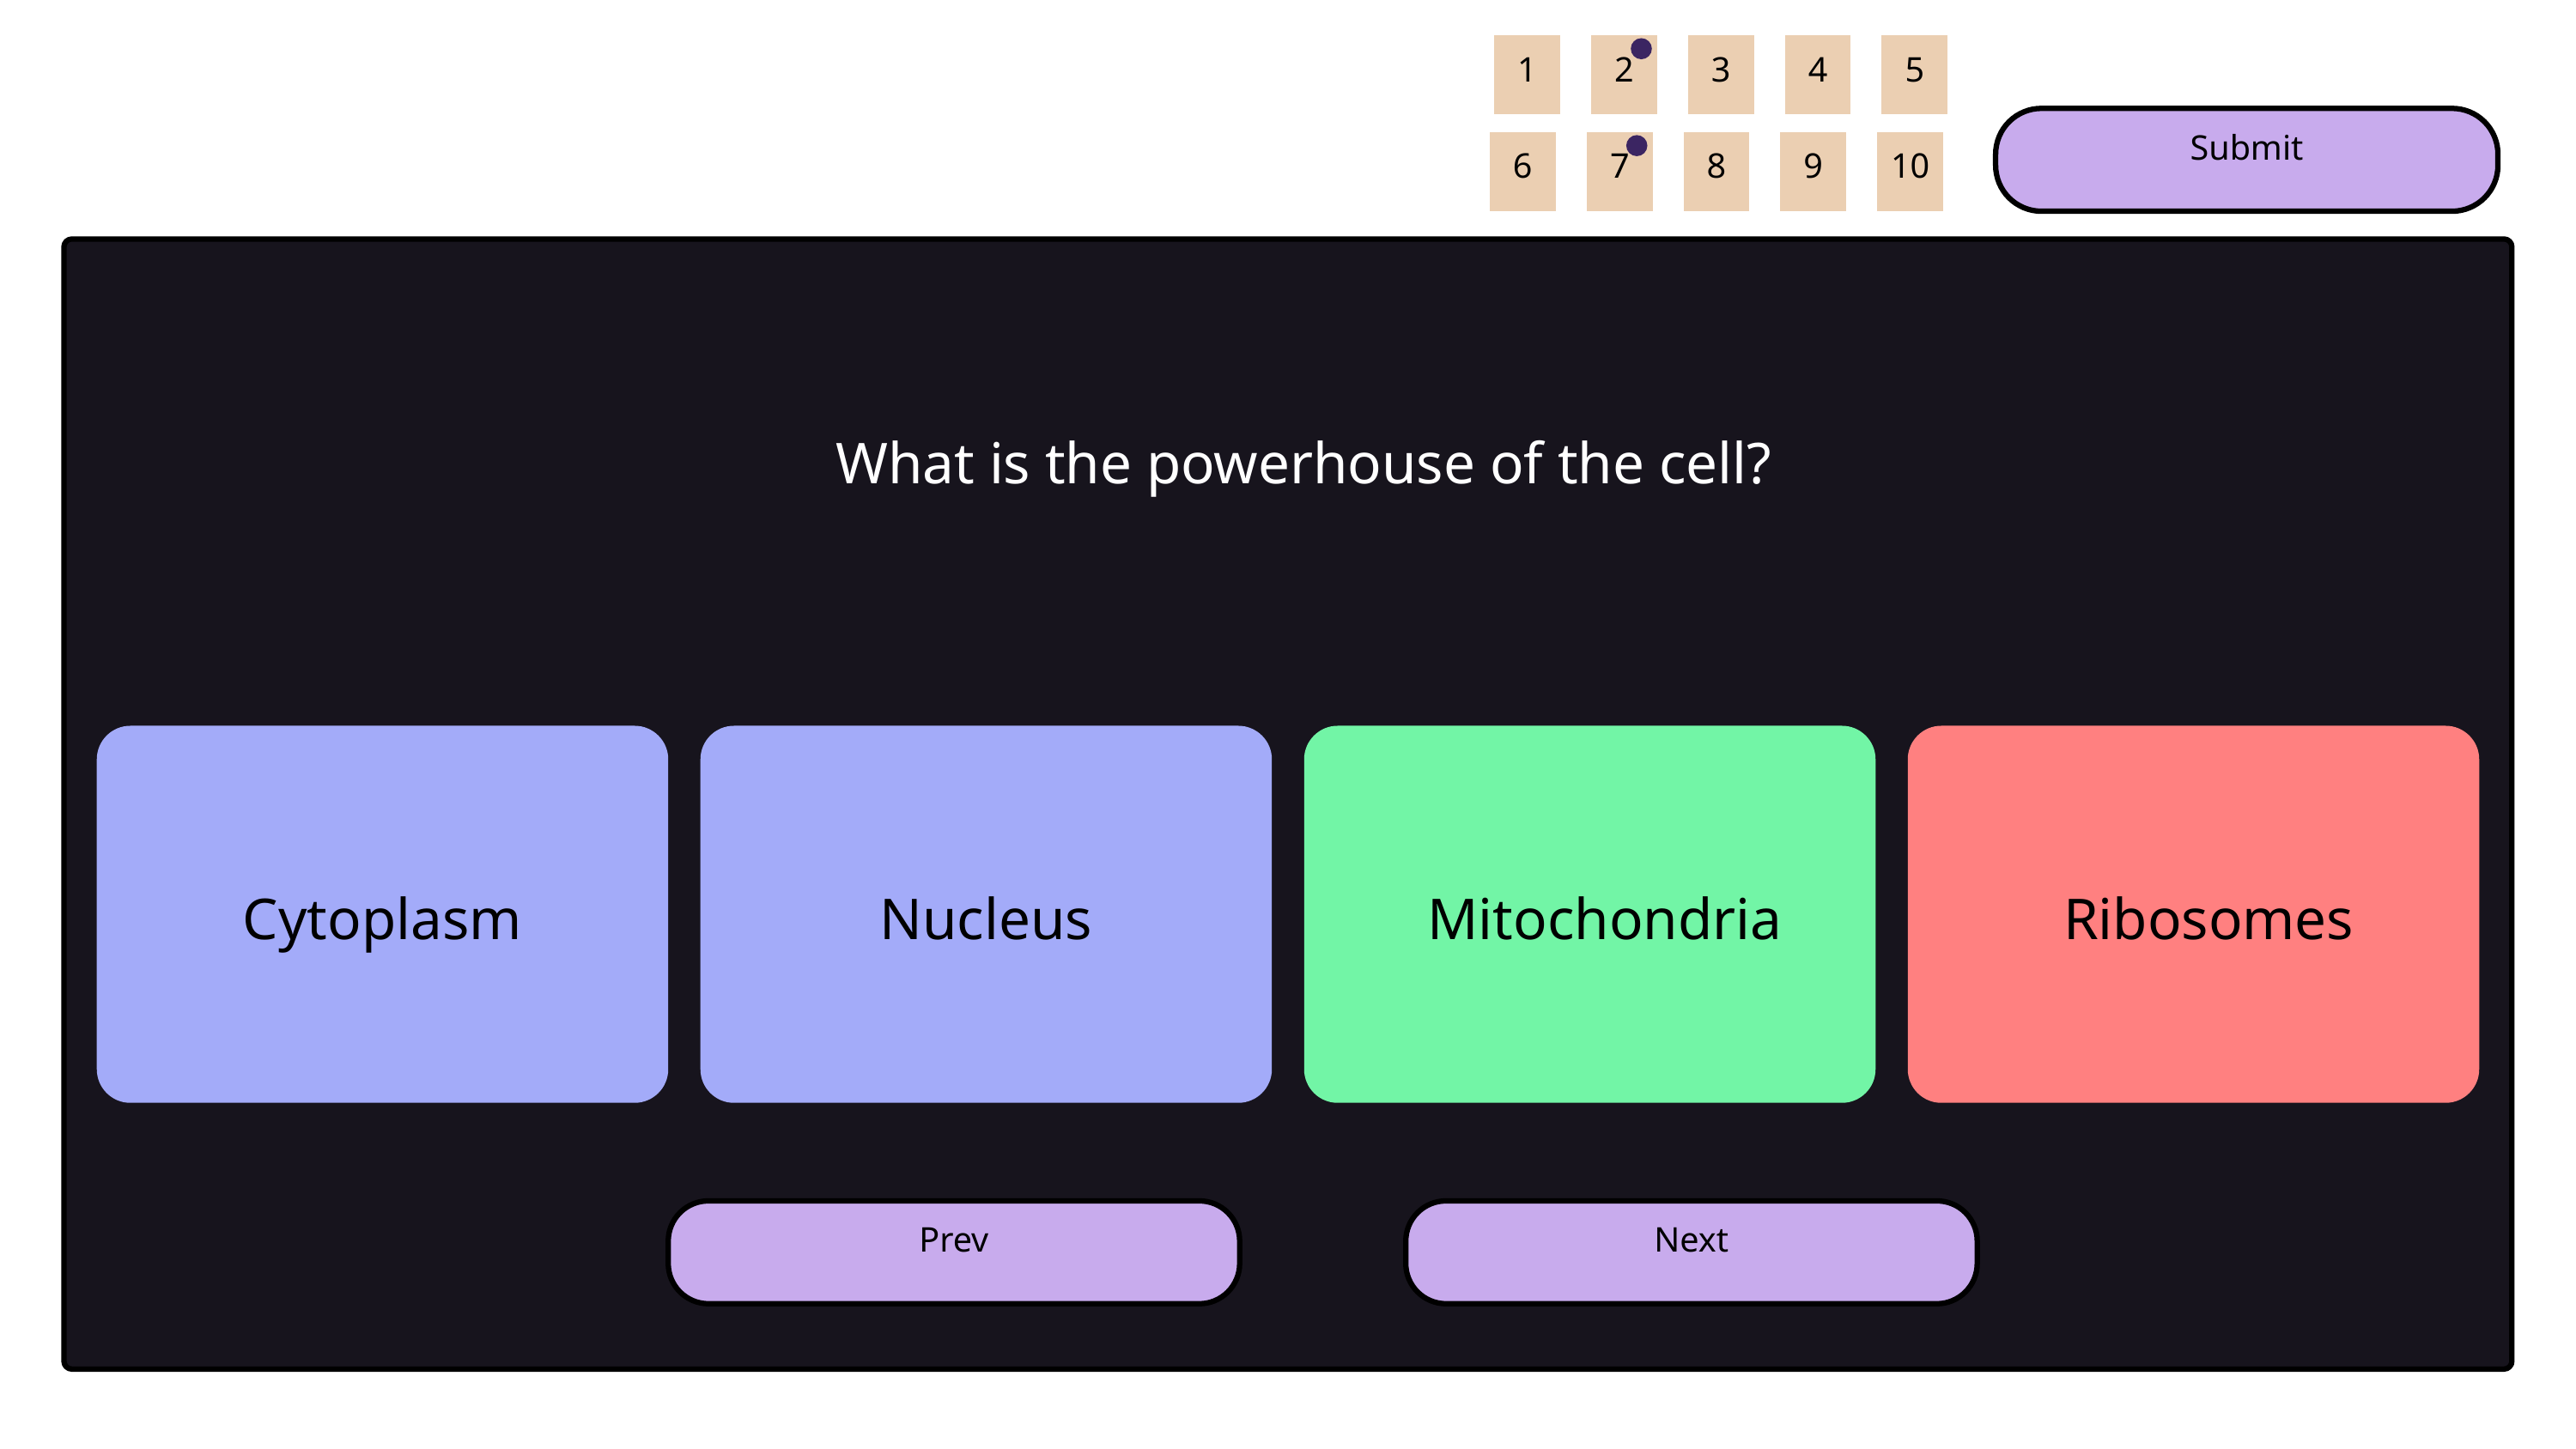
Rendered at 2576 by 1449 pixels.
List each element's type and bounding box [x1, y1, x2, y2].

text_box [64, 239, 2512, 1370]
text_box [700, 725, 1273, 1103]
text_box [1489, 34, 1948, 212]
text_box [96, 725, 669, 1103]
text_box [1405, 1200, 1978, 1304]
text_box [1995, 107, 2499, 212]
text_box [1907, 725, 2480, 1103]
text_box [667, 1200, 1240, 1304]
text_box [1303, 725, 1876, 1103]
